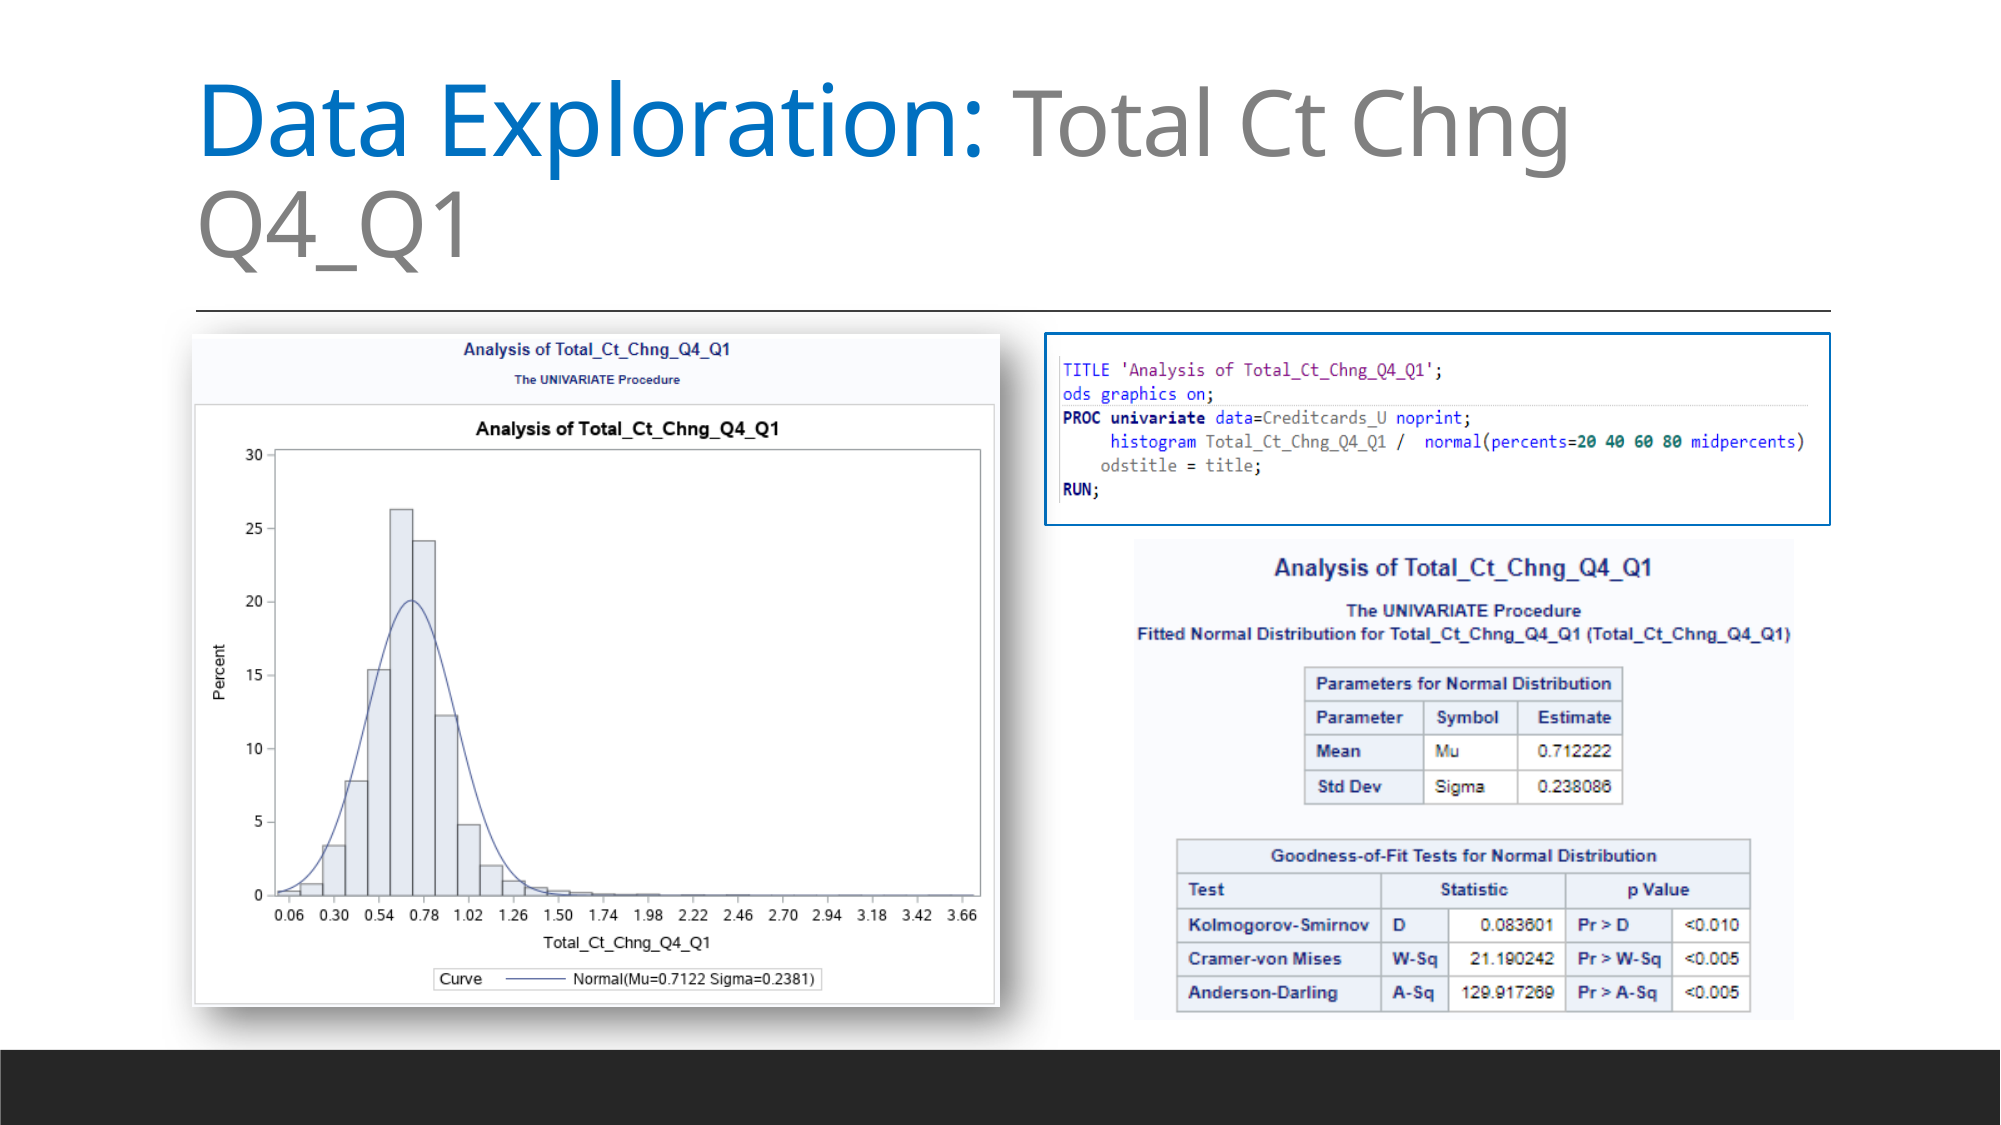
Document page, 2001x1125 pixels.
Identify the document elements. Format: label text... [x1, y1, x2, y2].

title Data Exploration: Total Ct Chng Q4_Q1 [180, 47, 1830, 285]
picture [1134, 539, 1795, 1021]
picture [1057, 355, 1808, 504]
picture [191, 333, 1001, 1008]
text_box [1044, 332, 1831, 526]
